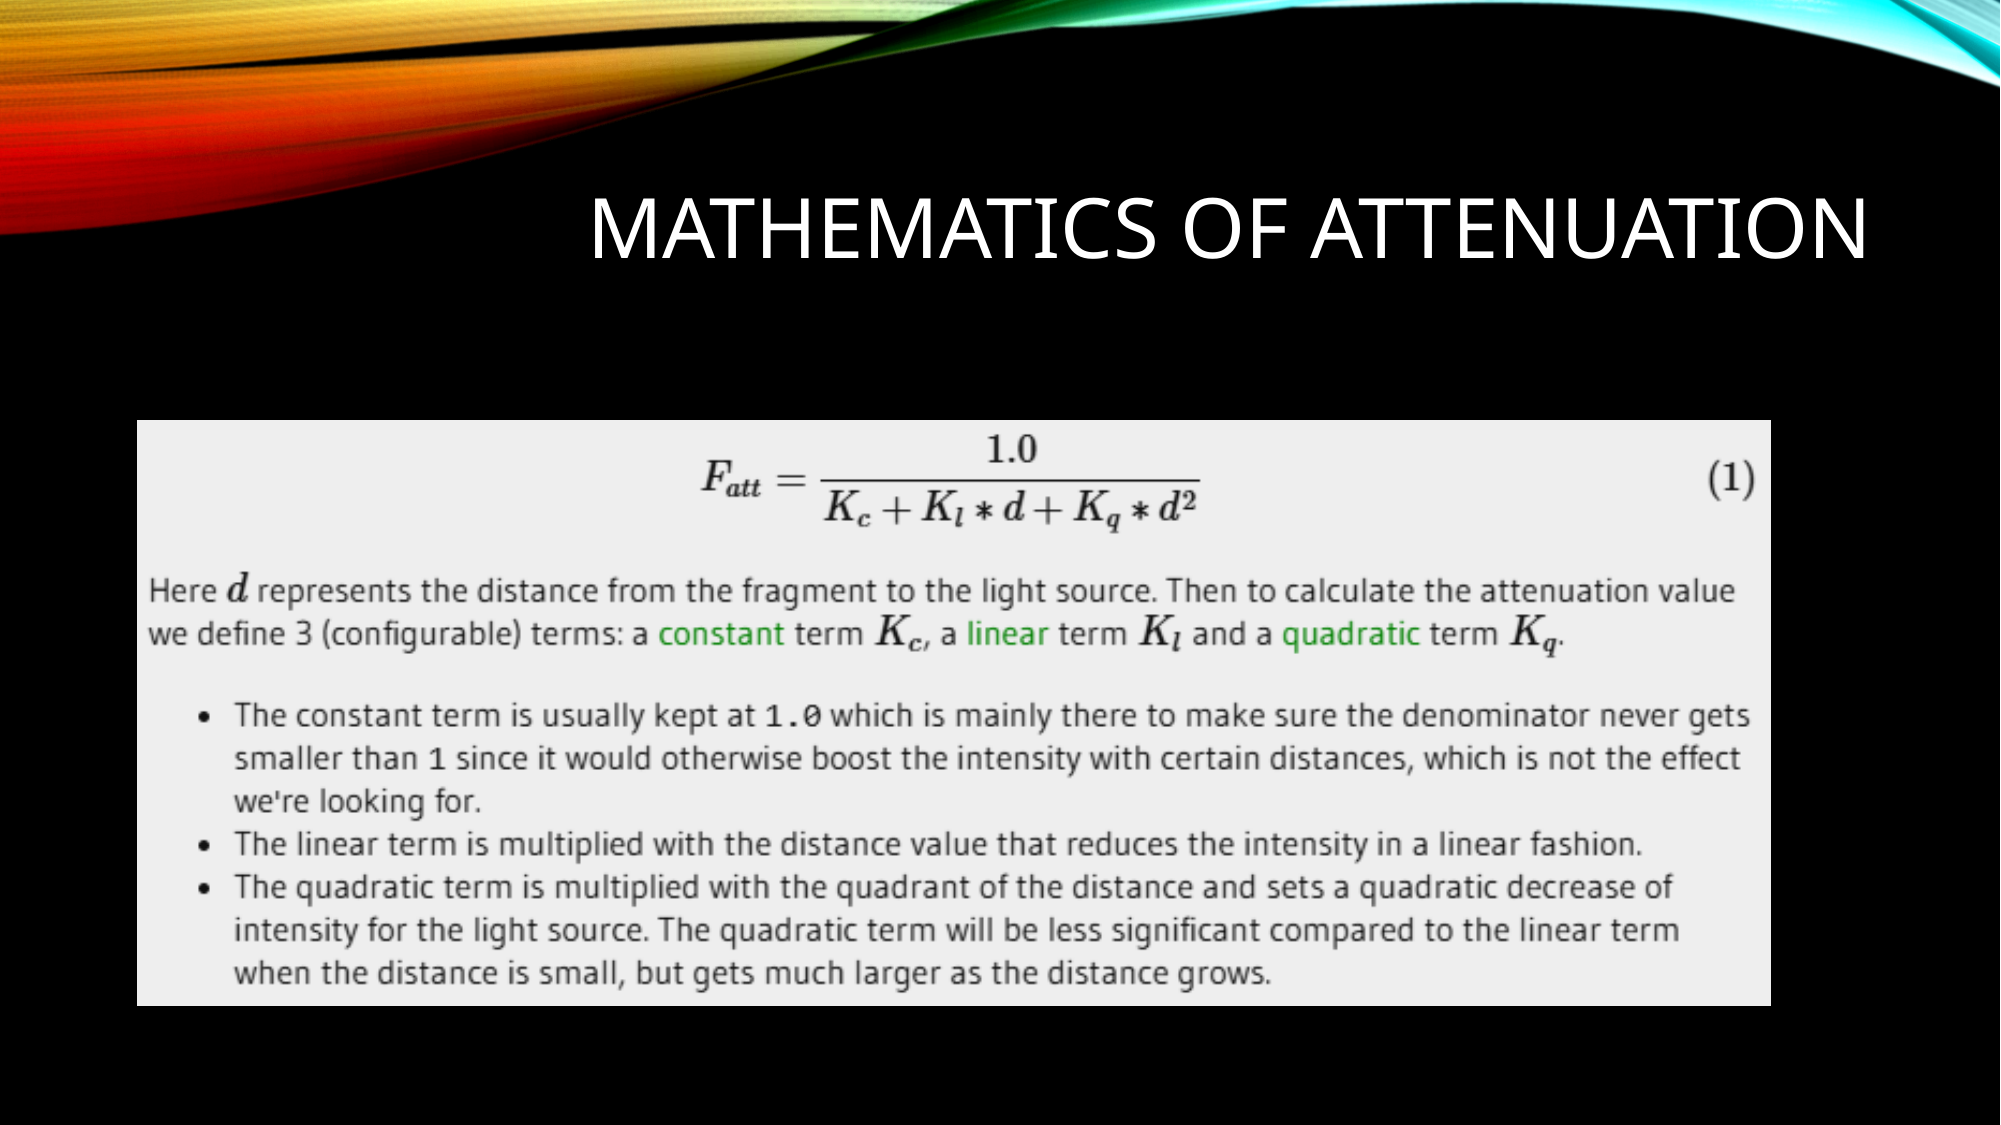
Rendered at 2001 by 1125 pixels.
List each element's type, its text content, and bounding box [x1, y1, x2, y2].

title Mathematics of attenuation [474, 125, 1888, 338]
picture [137, 420, 1771, 1006]
picture [0, 0, 2000, 237]
